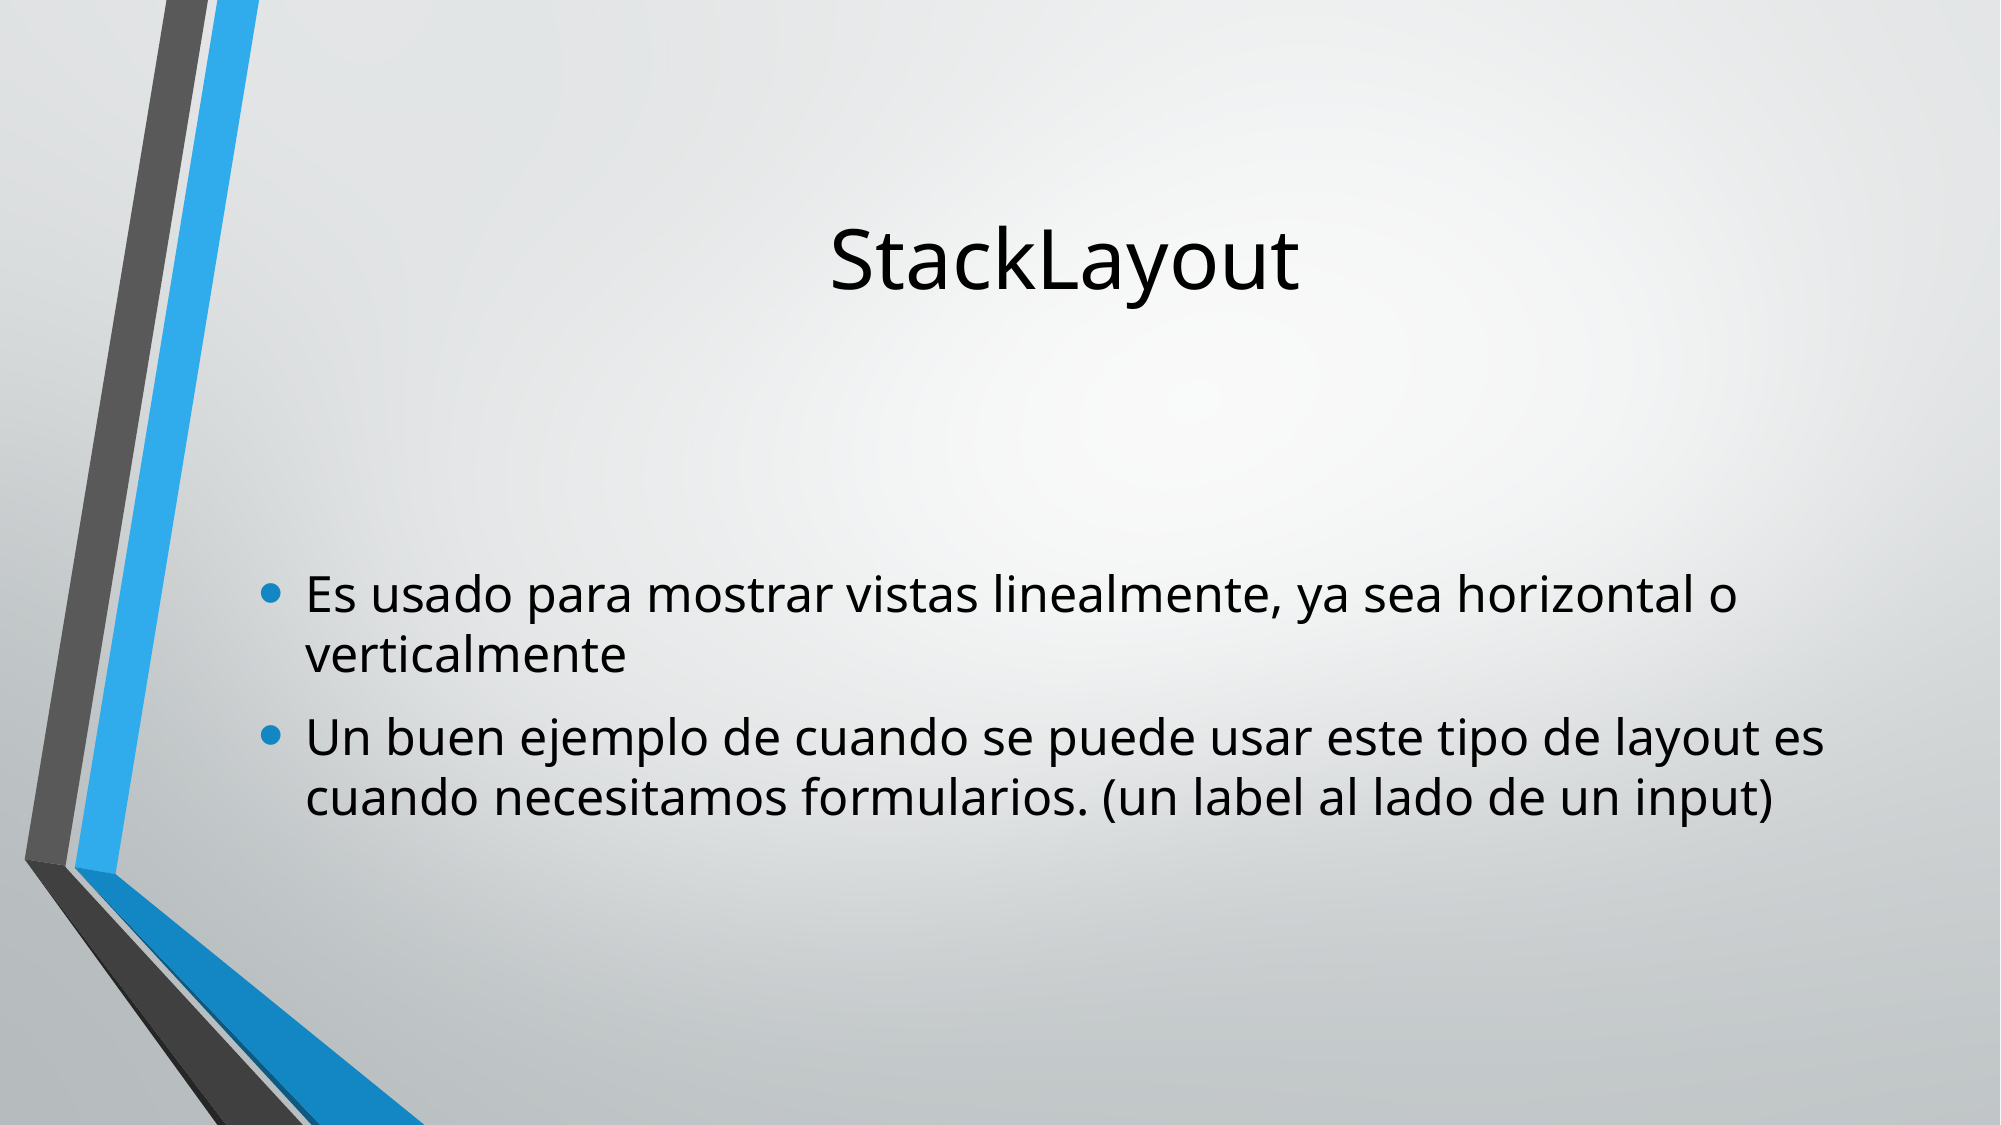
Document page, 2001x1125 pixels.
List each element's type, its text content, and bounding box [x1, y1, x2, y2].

title StackLayout [243, 112, 1887, 400]
list Es usado para mostrar vistas linealmente, ya sea horizontal o verticalmente Un buen ejemplo de cuando se puede usar este tipo de layout es cuando necesitamos formularios. (un label al lado de un input) [243, 437, 1887, 950]
